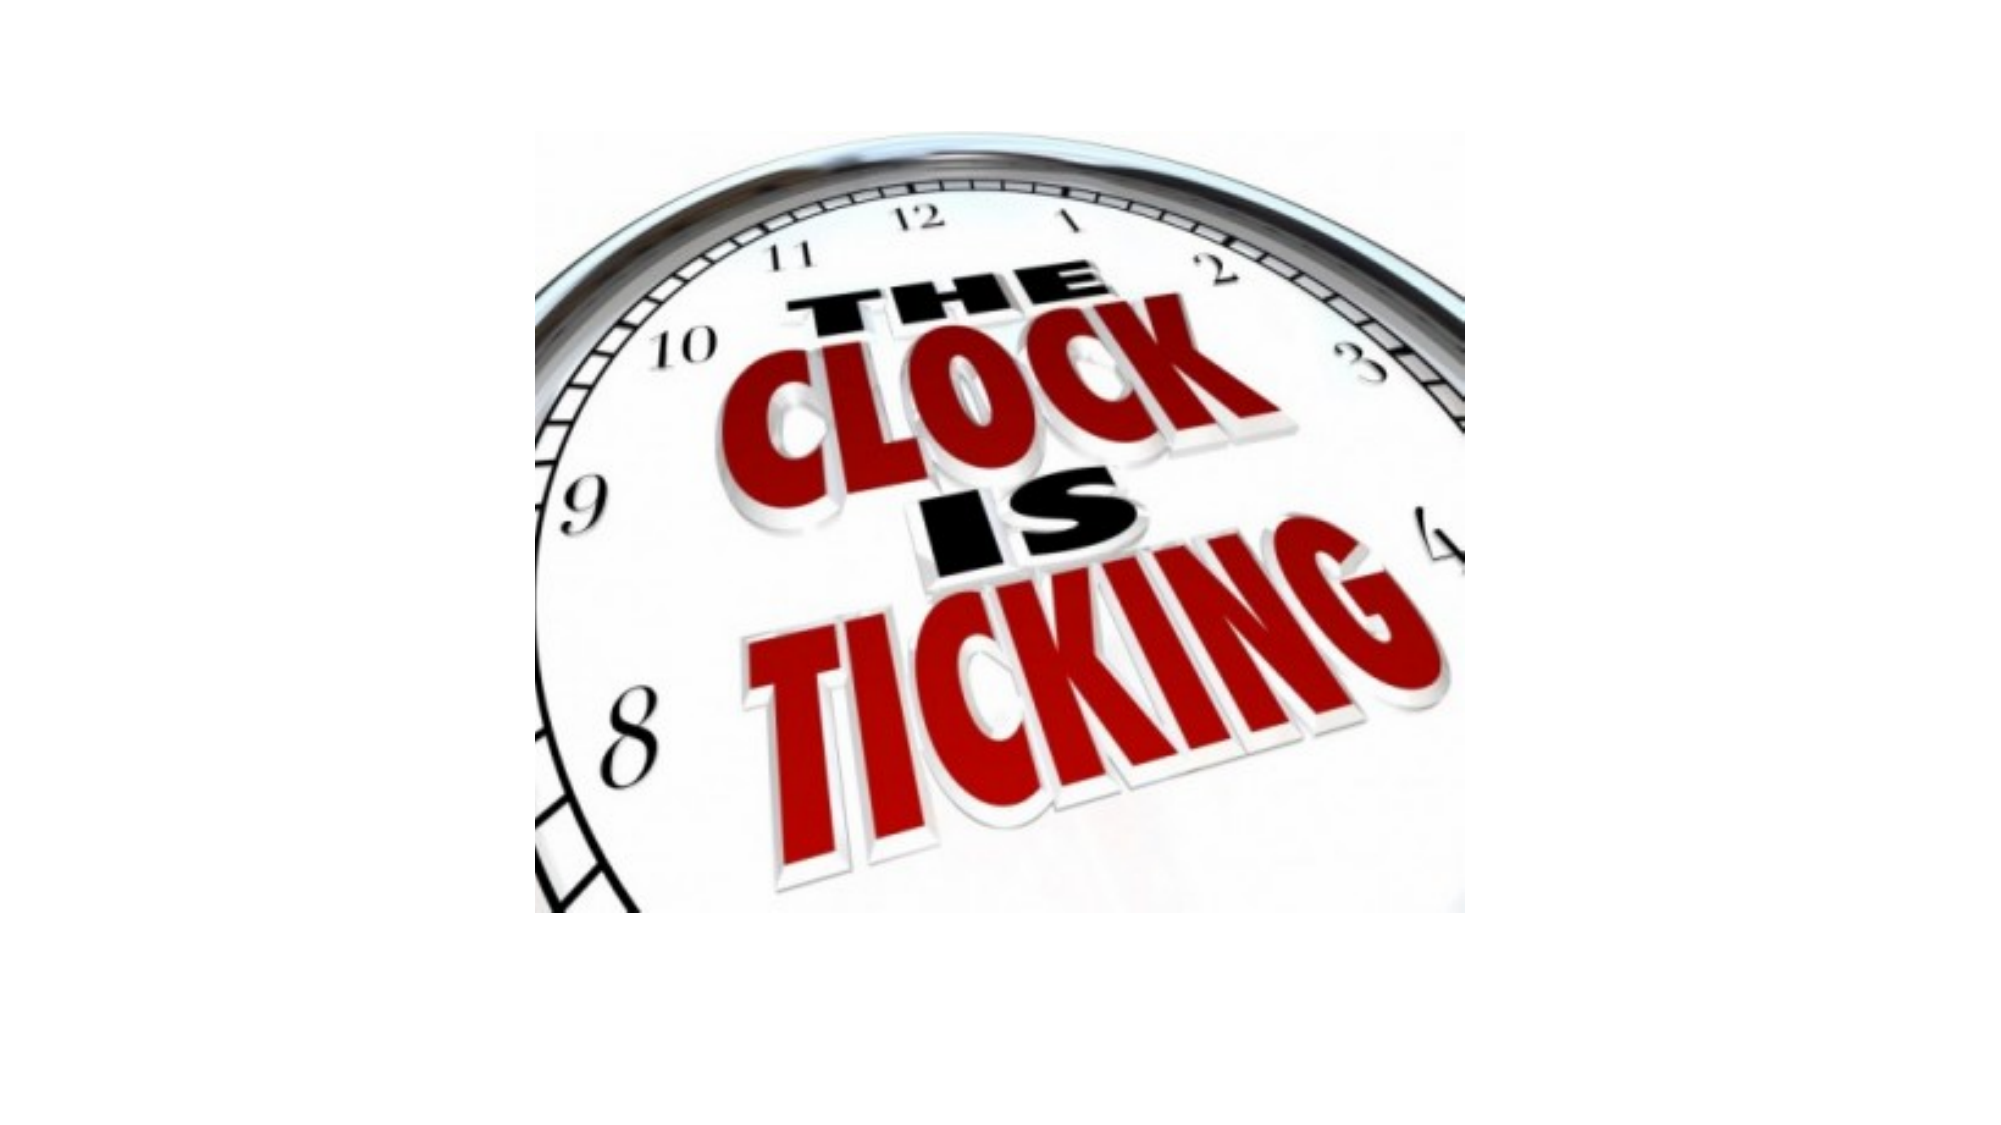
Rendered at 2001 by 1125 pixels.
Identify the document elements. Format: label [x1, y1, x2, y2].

picture [535, 131, 1465, 913]
